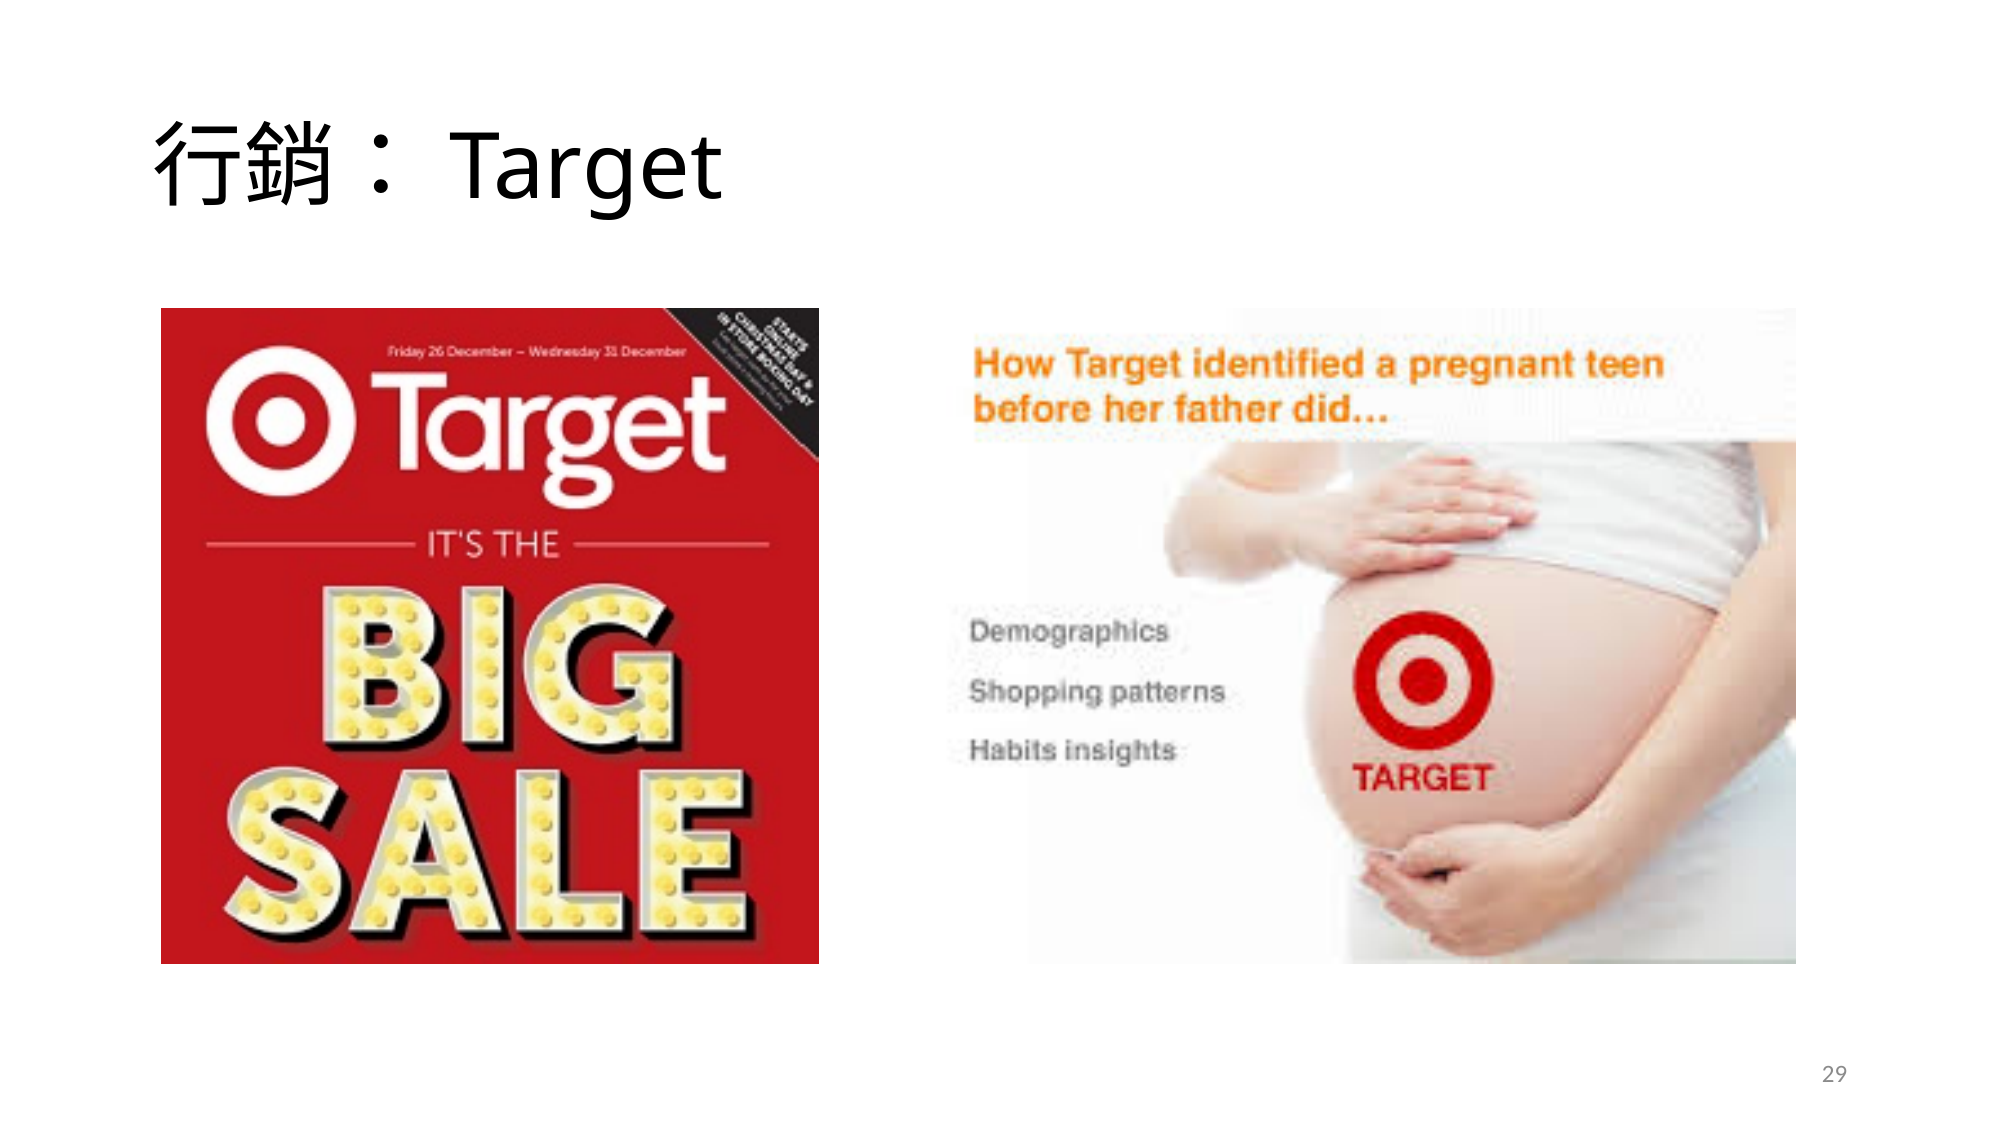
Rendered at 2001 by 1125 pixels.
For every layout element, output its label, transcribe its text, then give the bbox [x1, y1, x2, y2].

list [922, 308, 1796, 964]
picture [161, 308, 819, 964]
slide_number 29 [1412, 1042, 1863, 1103]
title 行銷：Target [137, 59, 1863, 278]
